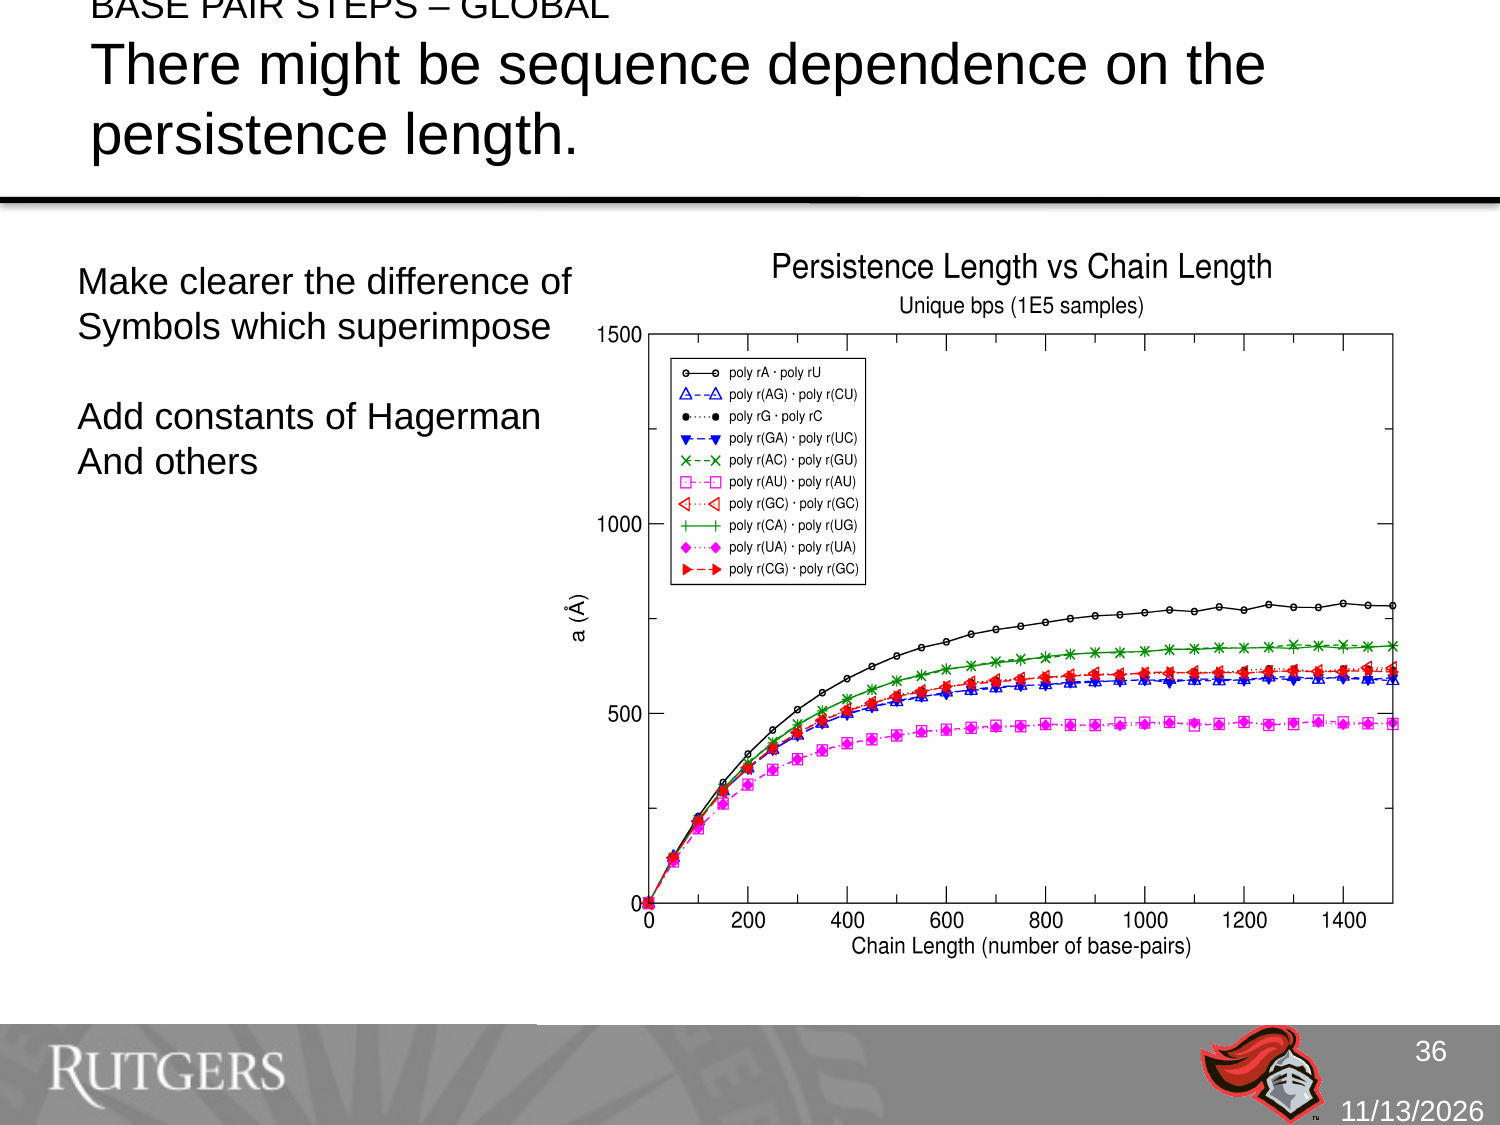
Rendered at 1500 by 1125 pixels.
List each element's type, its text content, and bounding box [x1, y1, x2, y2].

slide_number 36 [1362, 1033, 1463, 1063]
picture [0, 212, 1500, 1125]
text_box Make clearer the difference of Symbols which superimpose Add constants of Hagerman And others [62, 249, 532, 490]
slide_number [1149, 1084, 1500, 1125]
title BASE PAIR STEPS – GLOBAL There might be sequence dependence on the persistence length. [74, 24, 1426, 201]
